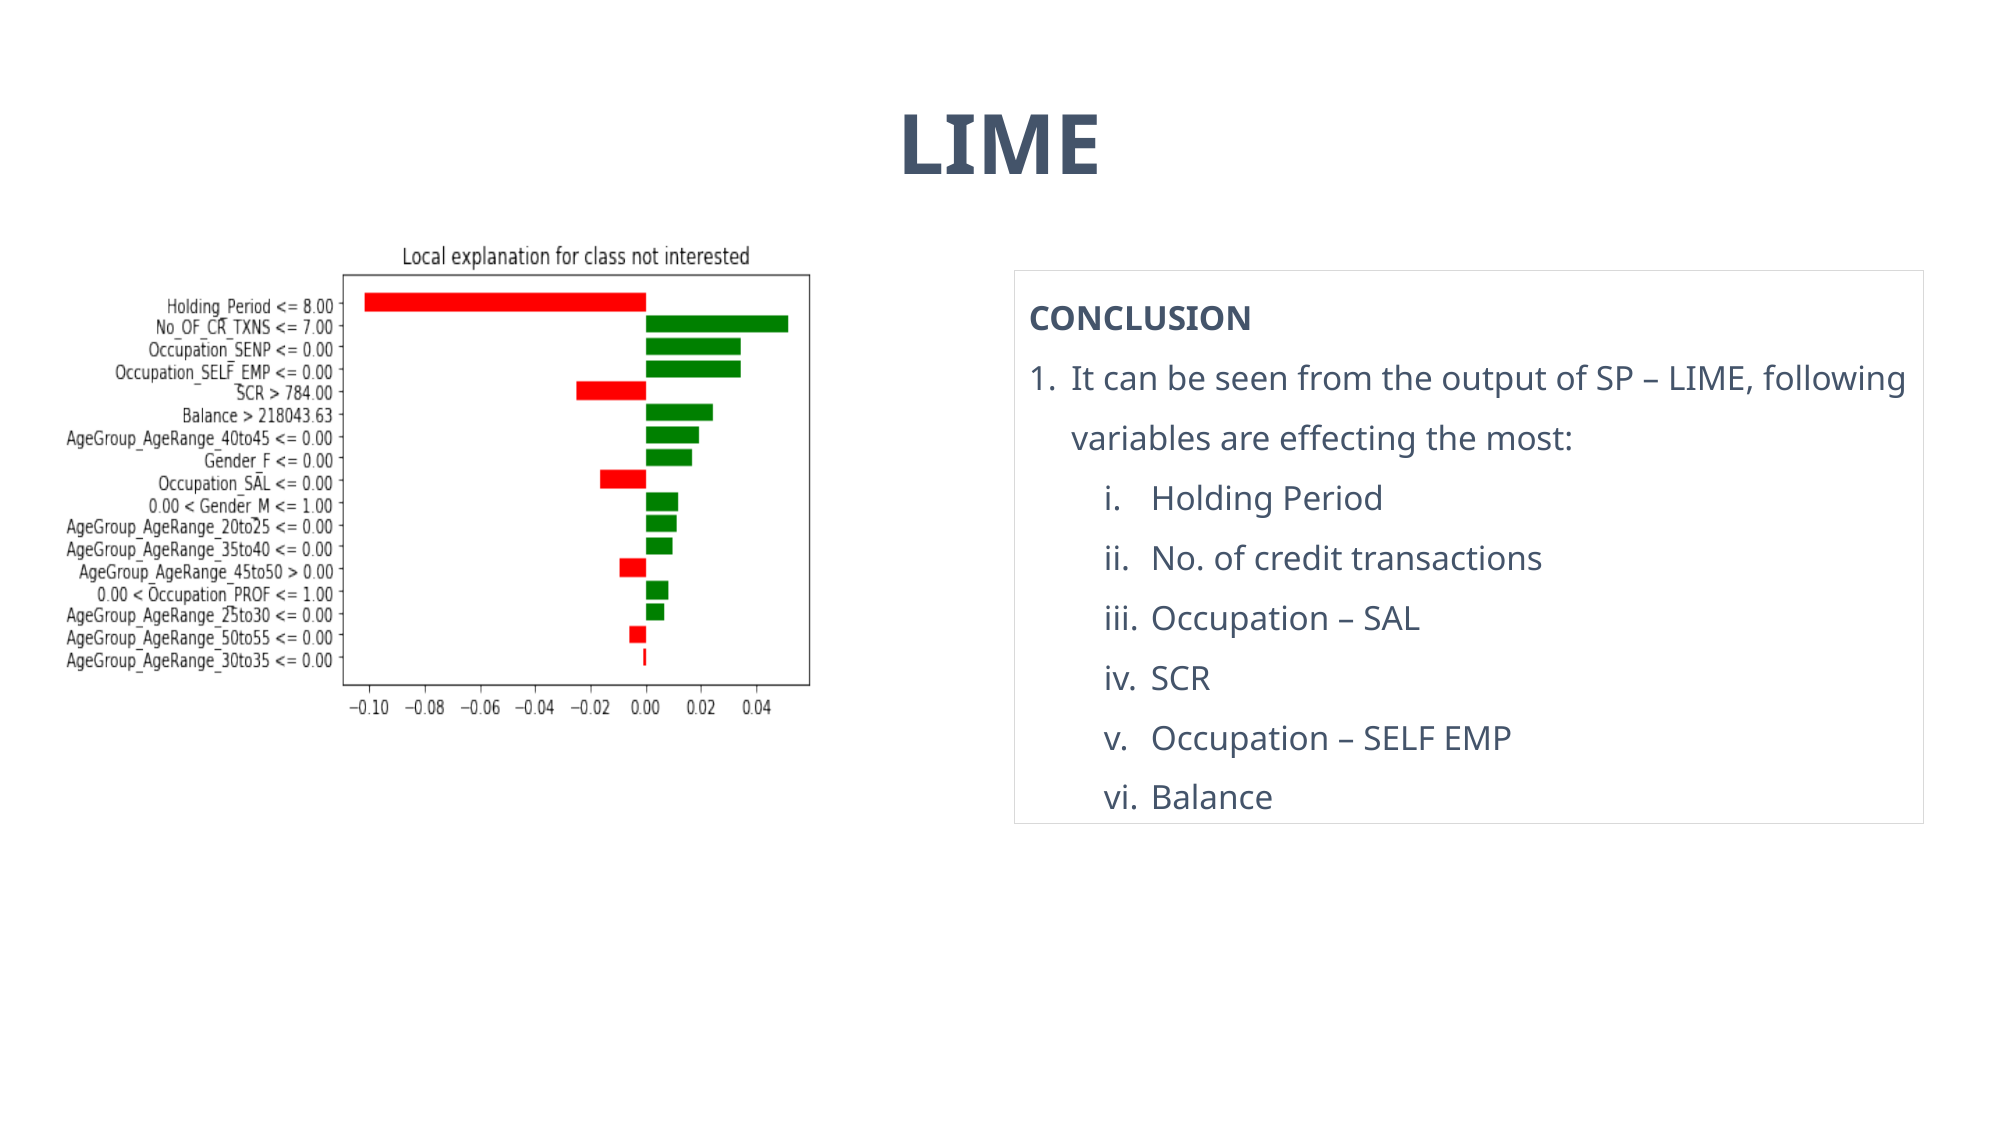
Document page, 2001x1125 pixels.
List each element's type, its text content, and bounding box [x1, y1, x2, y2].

picture [57, 233, 819, 730]
text_box LIME [882, 83, 1117, 199]
text_box CONCLUSION It can be seen from the output of SP – LIME, following variables are effecting the most: Holding Period No. of credit transactions Occupation – SAL SCR Occupation – SELF EMP Balance [1014, 270, 1924, 824]
